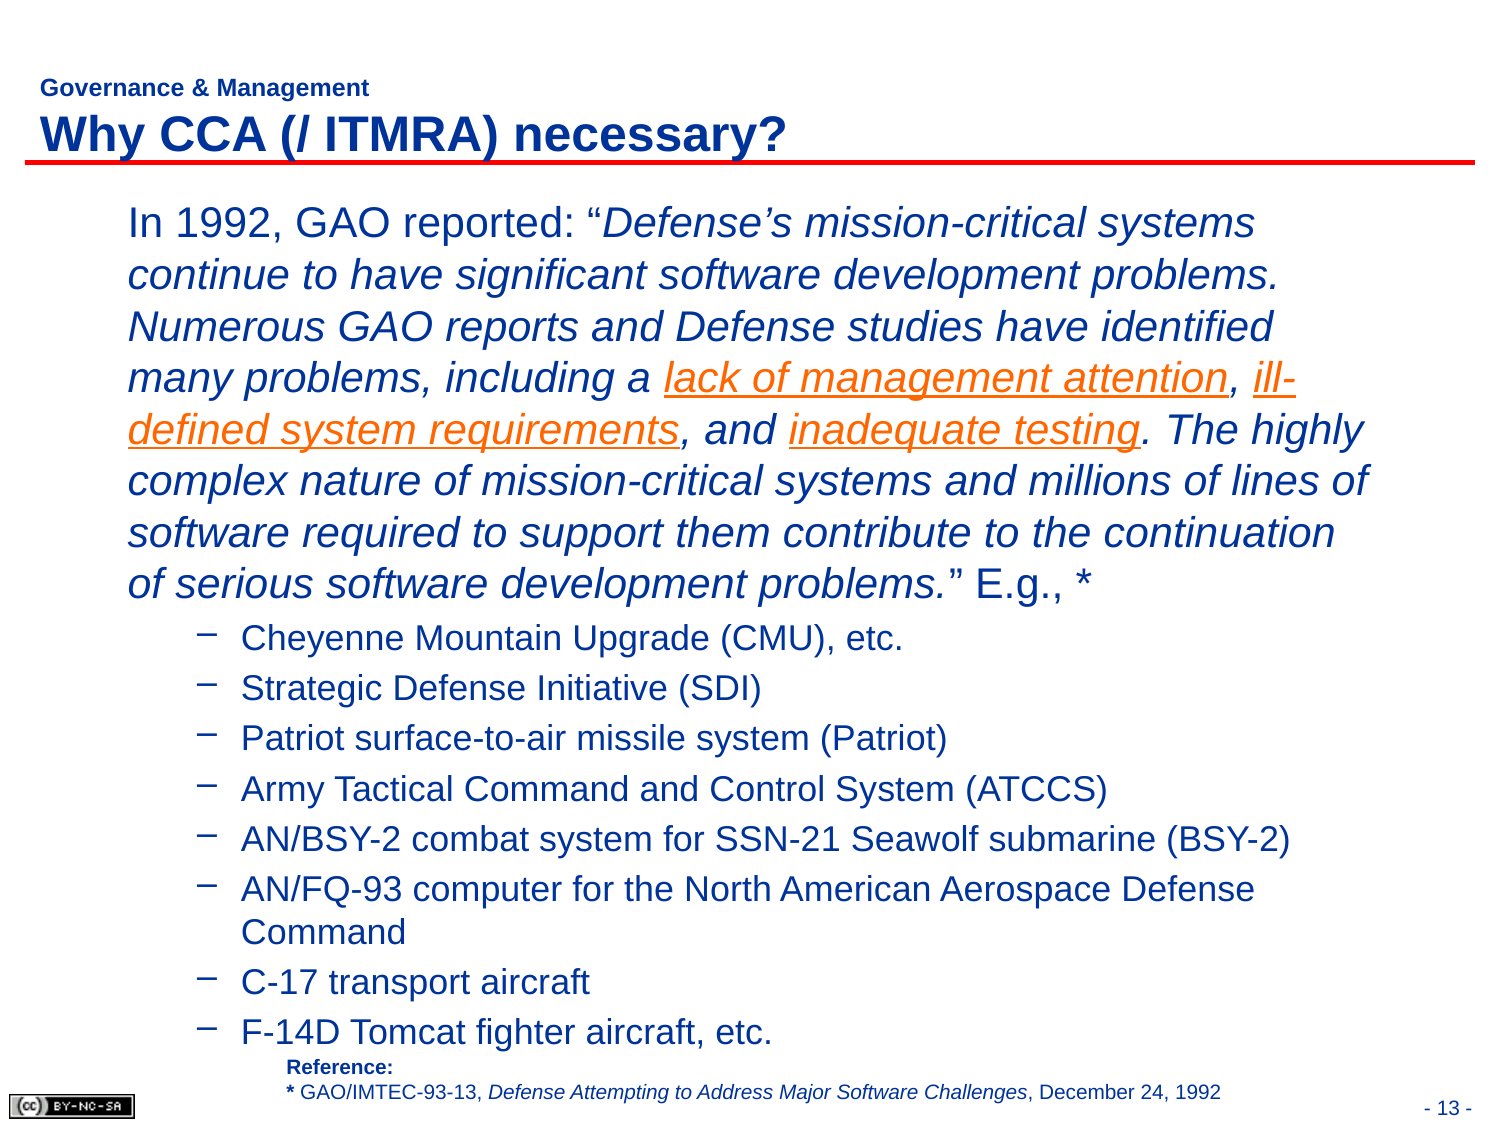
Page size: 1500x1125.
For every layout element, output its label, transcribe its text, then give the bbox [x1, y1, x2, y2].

list In 1992, GAO reported: “Defense’s mission-critical systems continue to have significant software development problems. Numerous GAO reports and Defense studies have identified many problems, including a lack of management attention, ill-defined system requirements, and inadequate testing. The highly complex nature of mission-critical systems and millions of lines of software required to support them contribute to the continuation of serious software development problems.” E.g., * Cheyenne Mountain Upgrade (CMU), etc. Strategic Defense Initiative (SDI) Patriot surface-to-air missile system (Patriot) Army Tactical Command and Control System (ATCCS) AN/BSY-2 combat system for SSN-21 Seawolf submarine (BSY-2) AN/FQ-93 computer for the North American Aerospace Defense Command C-17 transport aircraft F-14D Tomcat fighter aircraft, etc. [112, 187, 1388, 1076]
text_box Reference: * GAO/IMTEC-93-13, Defense Attempting to Address Major Software Challenges, December 24, 1992 [271, 1046, 1237, 1112]
title Governance & Management Why CCA (/ ITMRA) necessary? [24, 0, 1463, 169]
picture [9, 1094, 135, 1119]
slide_number - 13 - [1287, 1087, 1488, 1125]
